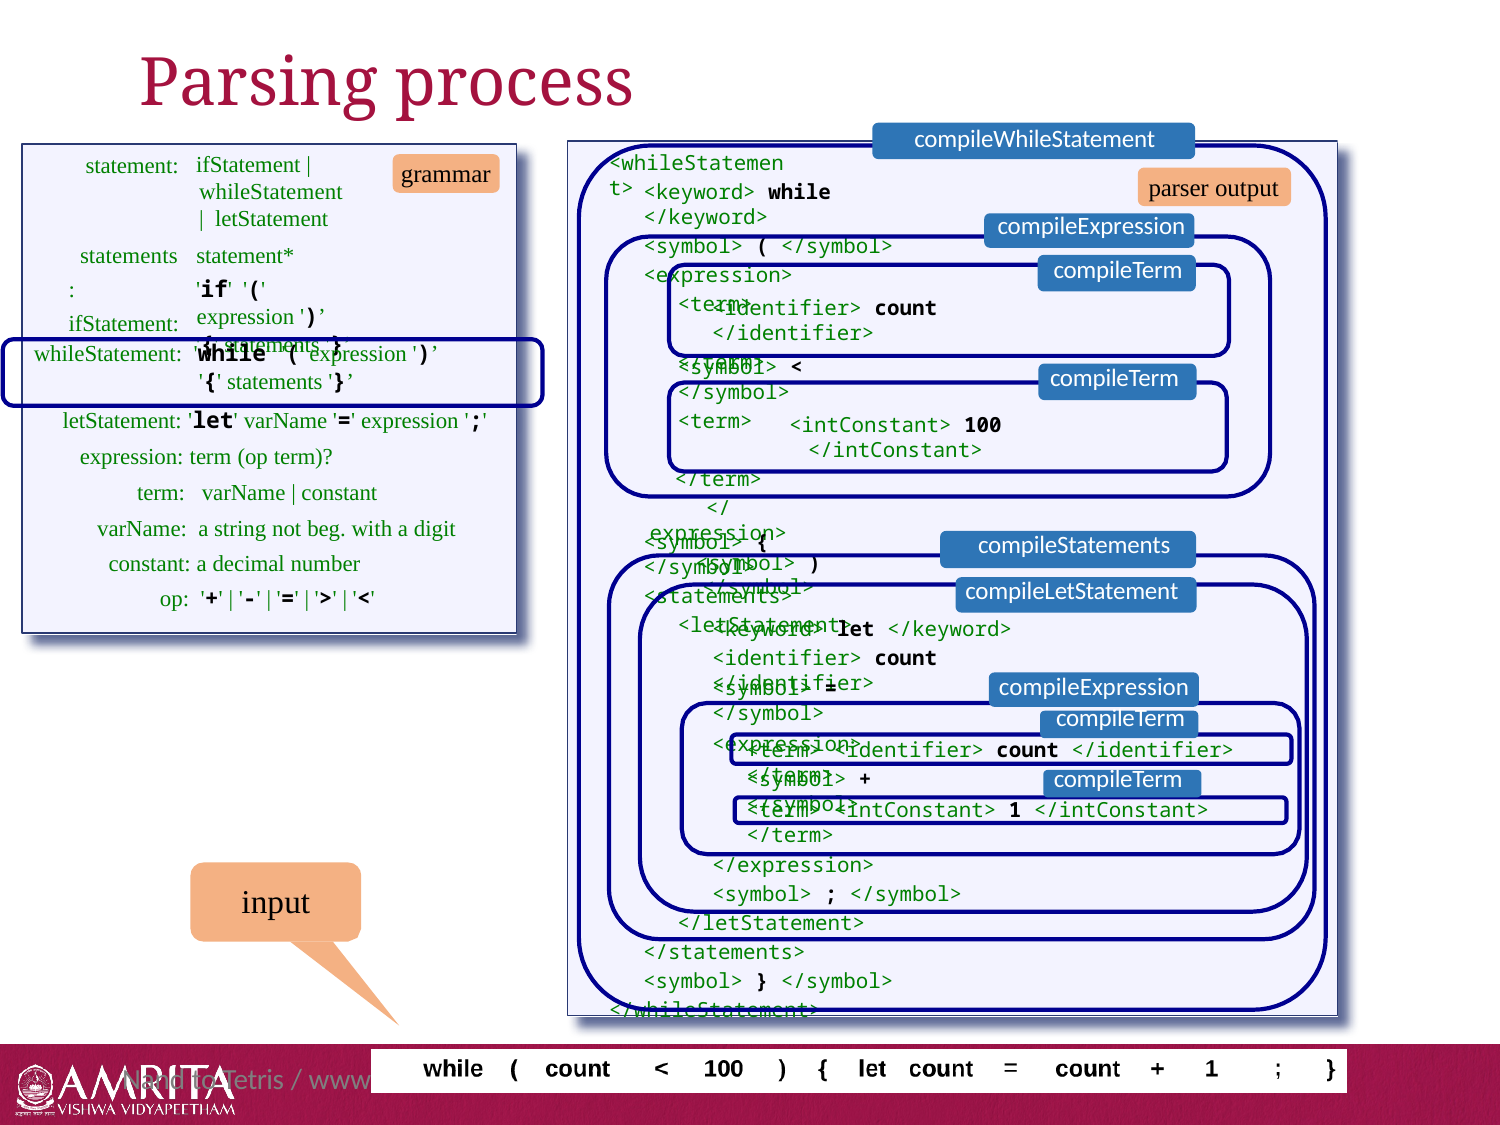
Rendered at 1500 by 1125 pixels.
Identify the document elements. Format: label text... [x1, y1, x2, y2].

title Parsing process [137, 0, 642, 97]
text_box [0, 154, 545, 408]
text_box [116, 656, 1360, 1039]
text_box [576, 122, 1328, 1012]
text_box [679, 672, 1302, 857]
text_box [637, 577, 1310, 914]
text_box [397, 976, 1379, 1058]
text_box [19, 97, 1436, 656]
text_box Nand to Tetris / www [119, 1060, 377, 1096]
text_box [606, 530, 1317, 942]
picture [0, 1044, 1500, 1125]
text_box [604, 213, 1273, 499]
